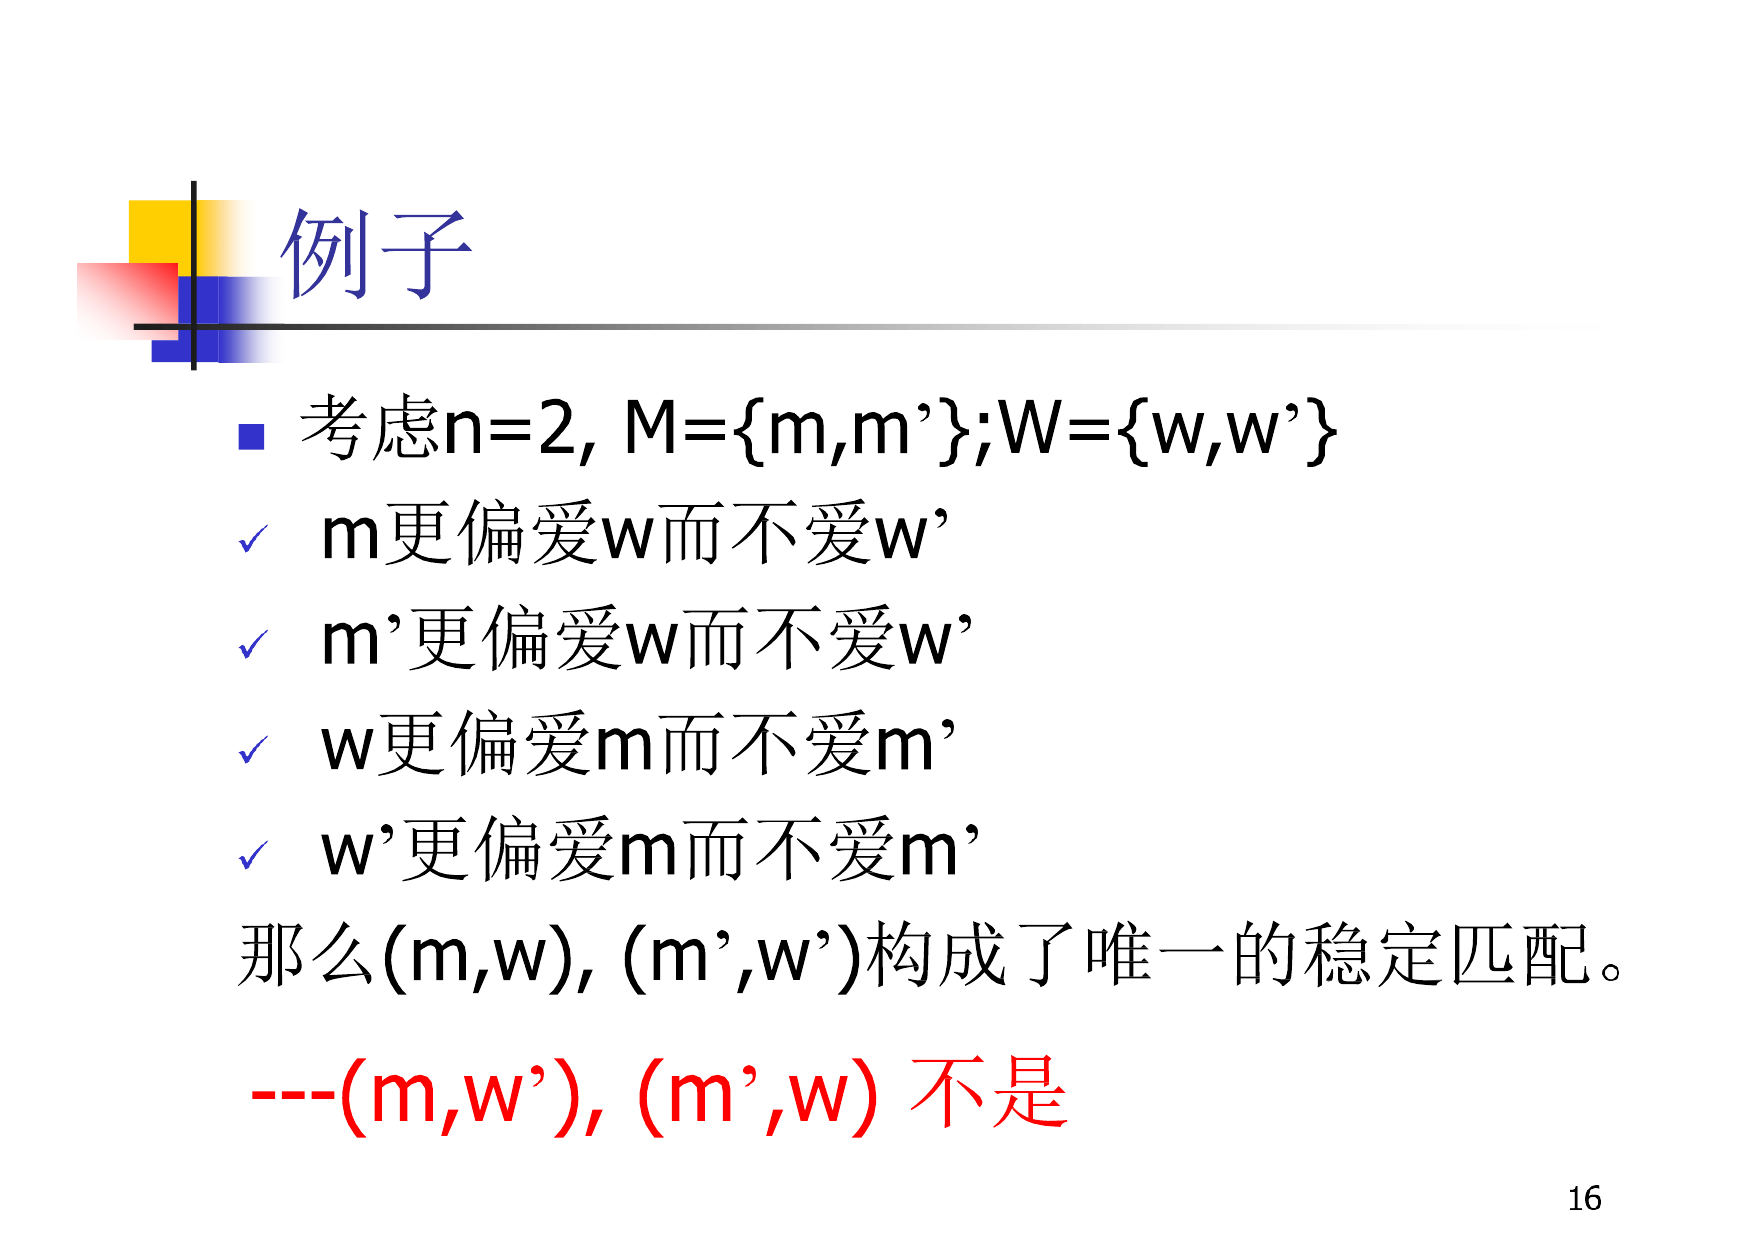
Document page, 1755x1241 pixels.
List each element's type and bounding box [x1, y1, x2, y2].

text_box [238, 424, 265, 450]
text_box [457, 498, 524, 566]
text_box [1378, 920, 1443, 988]
text_box [312, 921, 350, 961]
text_box [1159, 945, 1224, 953]
text_box [384, 924, 407, 995]
text_box [585, 1109, 603, 1136]
text_box [490, 434, 531, 440]
picture [817, 930, 829, 950]
text_box [541, 398, 574, 453]
text_box [788, 1076, 848, 1121]
text_box [549, 924, 571, 995]
text_box [939, 397, 969, 467]
text_box [627, 399, 674, 453]
text_box [372, 392, 438, 461]
text_box [658, 501, 725, 565]
picture [1602, 964, 1620, 981]
text_box [979, 413, 989, 424]
text_box [997, 399, 1062, 453]
text_box [324, 622, 377, 664]
text_box [601, 518, 654, 559]
text_box [737, 969, 753, 994]
text_box [756, 605, 822, 670]
text_box [1570, 1185, 1602, 1211]
picture [77, 263, 191, 363]
text_box [1018, 921, 1073, 988]
text_box [830, 442, 847, 467]
text_box [1236, 920, 1296, 987]
text_box [866, 920, 932, 988]
text_box [837, 924, 860, 995]
text_box [855, 412, 908, 454]
picture [1286, 403, 1298, 423]
text_box [598, 728, 651, 770]
text_box [939, 921, 1006, 987]
text_box [625, 623, 678, 664]
text_box [321, 834, 374, 875]
text_box [441, 1109, 459, 1136]
text_box [252, 1091, 276, 1099]
text_box [556, 603, 622, 671]
text_box [490, 419, 531, 425]
text_box [624, 924, 647, 995]
text_box [766, 1109, 784, 1136]
text_box [463, 1076, 523, 1121]
text_box [378, 710, 445, 776]
text_box [910, 1055, 985, 1129]
picture [743, 1064, 756, 1087]
text_box [1069, 419, 1109, 425]
text_box [474, 815, 498, 882]
text_box [671, 1074, 731, 1121]
text_box [237, 923, 275, 986]
text_box [878, 728, 931, 770]
text_box [875, 518, 928, 559]
picture [237, 629, 269, 659]
text_box [311, 1091, 335, 1099]
text_box [280, 208, 344, 300]
picture [966, 824, 978, 844]
picture [531, 1064, 545, 1087]
text_box [993, 1086, 1068, 1128]
text_box [1226, 413, 1279, 453]
text_box [1087, 920, 1152, 986]
text_box [622, 833, 675, 875]
text_box [344, 225, 354, 278]
text_box [281, 1091, 305, 1099]
text_box [525, 709, 590, 776]
text_box [374, 1074, 433, 1121]
text_box [450, 709, 517, 777]
text_box [851, 1058, 877, 1138]
picture [299, 263, 325, 294]
text_box [577, 969, 593, 994]
text_box [806, 498, 871, 566]
text_box [300, 393, 368, 461]
text_box [493, 940, 546, 981]
text_box [385, 500, 452, 566]
text_box [733, 397, 764, 467]
text_box [1152, 413, 1205, 453]
text_box [1118, 397, 1148, 467]
picture [237, 524, 269, 554]
text_box [685, 434, 725, 440]
text_box [413, 938, 466, 981]
picture [959, 613, 971, 633]
picture [197, 200, 1615, 363]
text_box [685, 419, 725, 425]
text_box [532, 498, 597, 566]
text_box [472, 969, 489, 994]
text_box [321, 729, 374, 770]
text_box [975, 442, 991, 467]
text_box [1205, 442, 1222, 467]
picture [717, 930, 729, 950]
text_box [1453, 922, 1515, 986]
text_box [342, 1058, 367, 1138]
text_box [322, 938, 372, 984]
text_box [731, 710, 798, 776]
text_box [324, 517, 377, 559]
text_box [498, 603, 548, 670]
picture [388, 613, 400, 633]
text_box [1307, 397, 1337, 467]
picture [237, 840, 269, 870]
text_box [682, 606, 749, 670]
text_box [345, 209, 369, 300]
text_box [549, 814, 615, 882]
text_box [1304, 921, 1368, 988]
picture [447, 411, 480, 454]
text_box [899, 623, 952, 664]
text_box [757, 940, 810, 980]
picture [381, 824, 393, 844]
text_box [1360, 968, 1370, 982]
picture [942, 719, 954, 739]
text_box [409, 605, 476, 671]
text_box [756, 816, 822, 881]
text_box [1011, 1054, 1052, 1088]
text_box [1522, 923, 1590, 986]
text_box [771, 412, 824, 454]
text_box [731, 499, 798, 565]
picture [237, 735, 269, 764]
text_box [491, 814, 541, 881]
text_box [830, 814, 895, 882]
text_box [658, 711, 725, 776]
picture [918, 403, 930, 423]
picture [934, 508, 947, 528]
text_box [653, 938, 706, 980]
text_box [639, 1058, 664, 1138]
text_box [481, 604, 505, 672]
text_box [1069, 434, 1109, 440]
text_box [380, 210, 473, 300]
text_box [830, 603, 895, 671]
text_box [579, 442, 595, 467]
text_box [806, 709, 871, 776]
text_box [402, 816, 469, 882]
text_box [682, 817, 749, 881]
text_box [277, 922, 304, 987]
text_box [554, 1058, 579, 1138]
text_box [902, 833, 955, 875]
